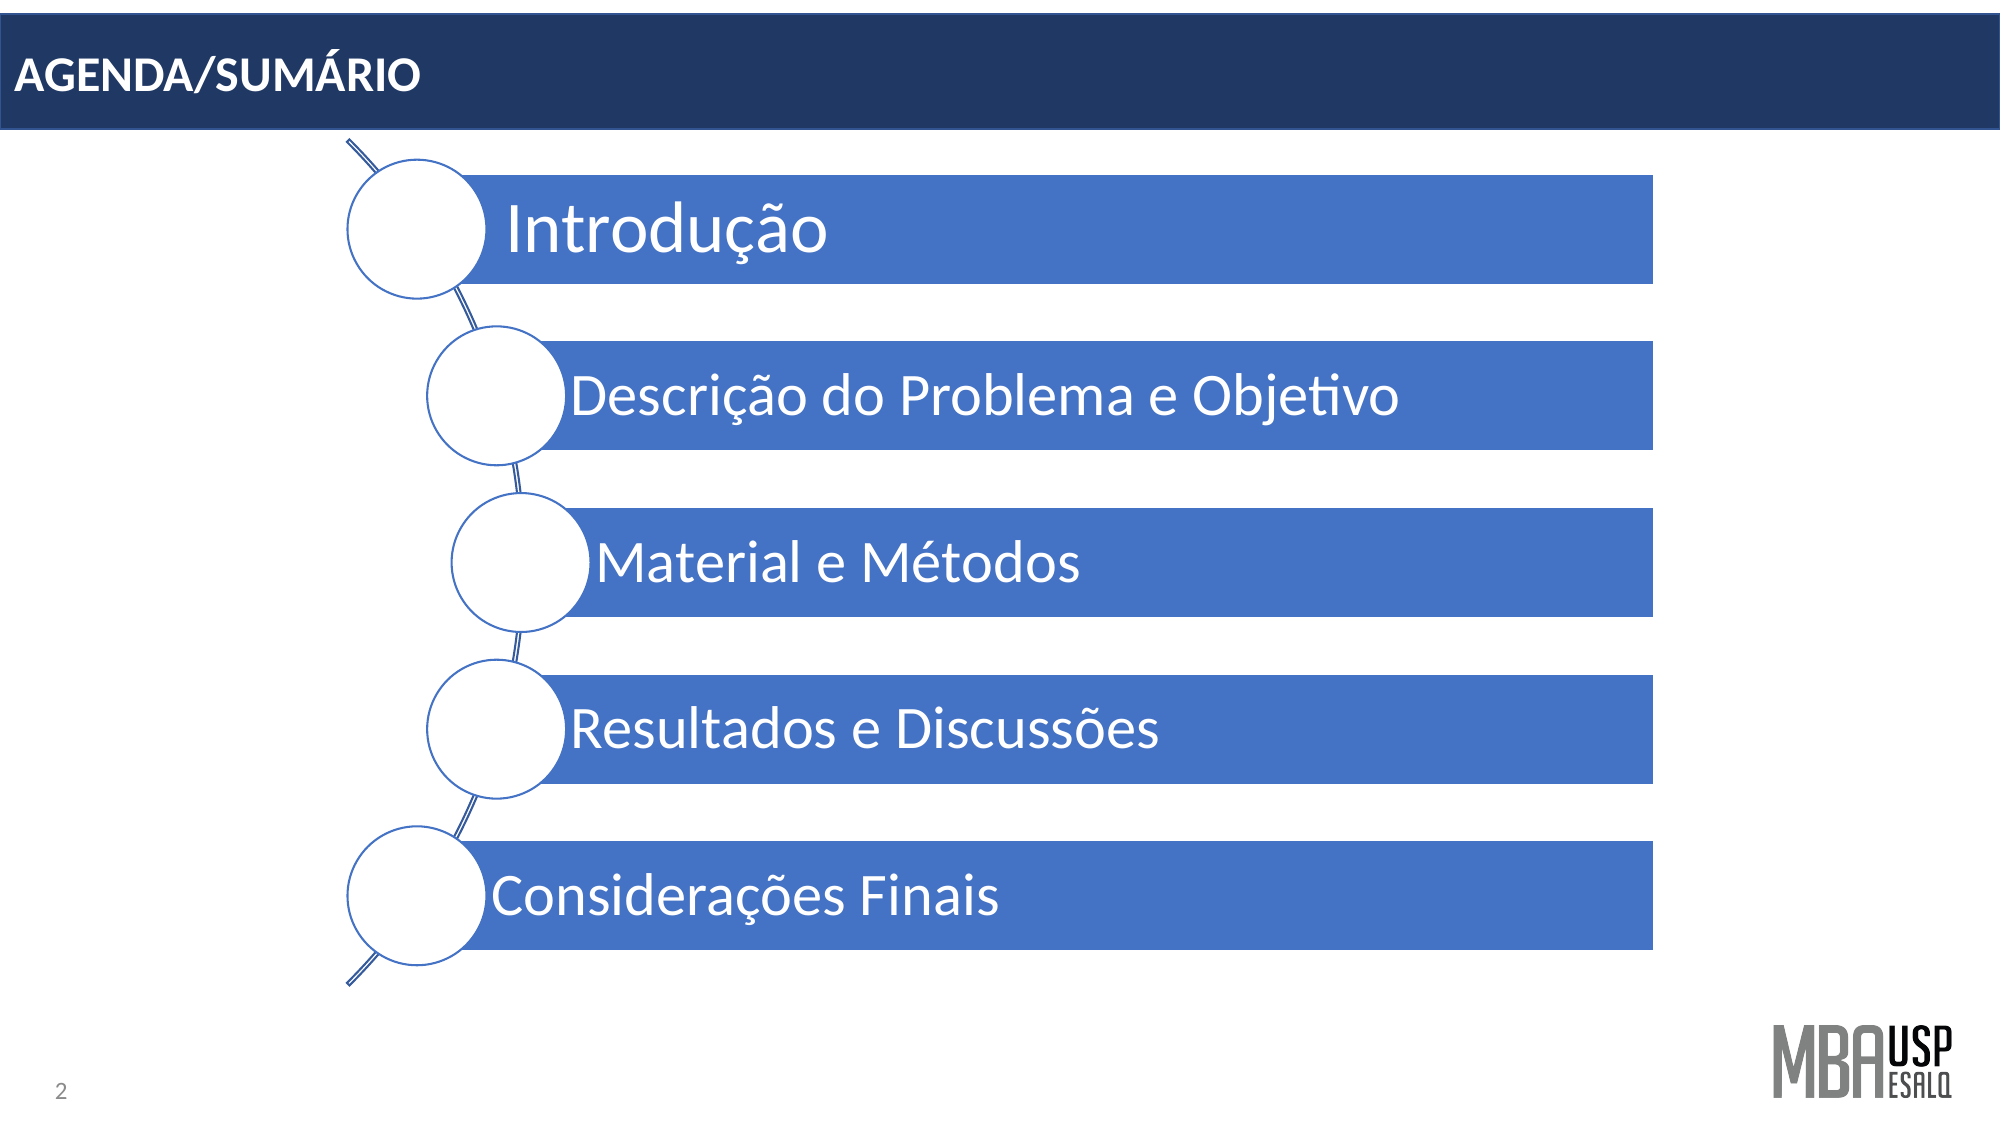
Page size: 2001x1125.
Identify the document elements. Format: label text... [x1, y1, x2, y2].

picture [1765, 1021, 1960, 1102]
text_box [333, 117, 1667, 1007]
text_box AGENDA/SUMÁRIO [0, 13, 2000, 130]
slide_number 2 [12, 1059, 83, 1120]
